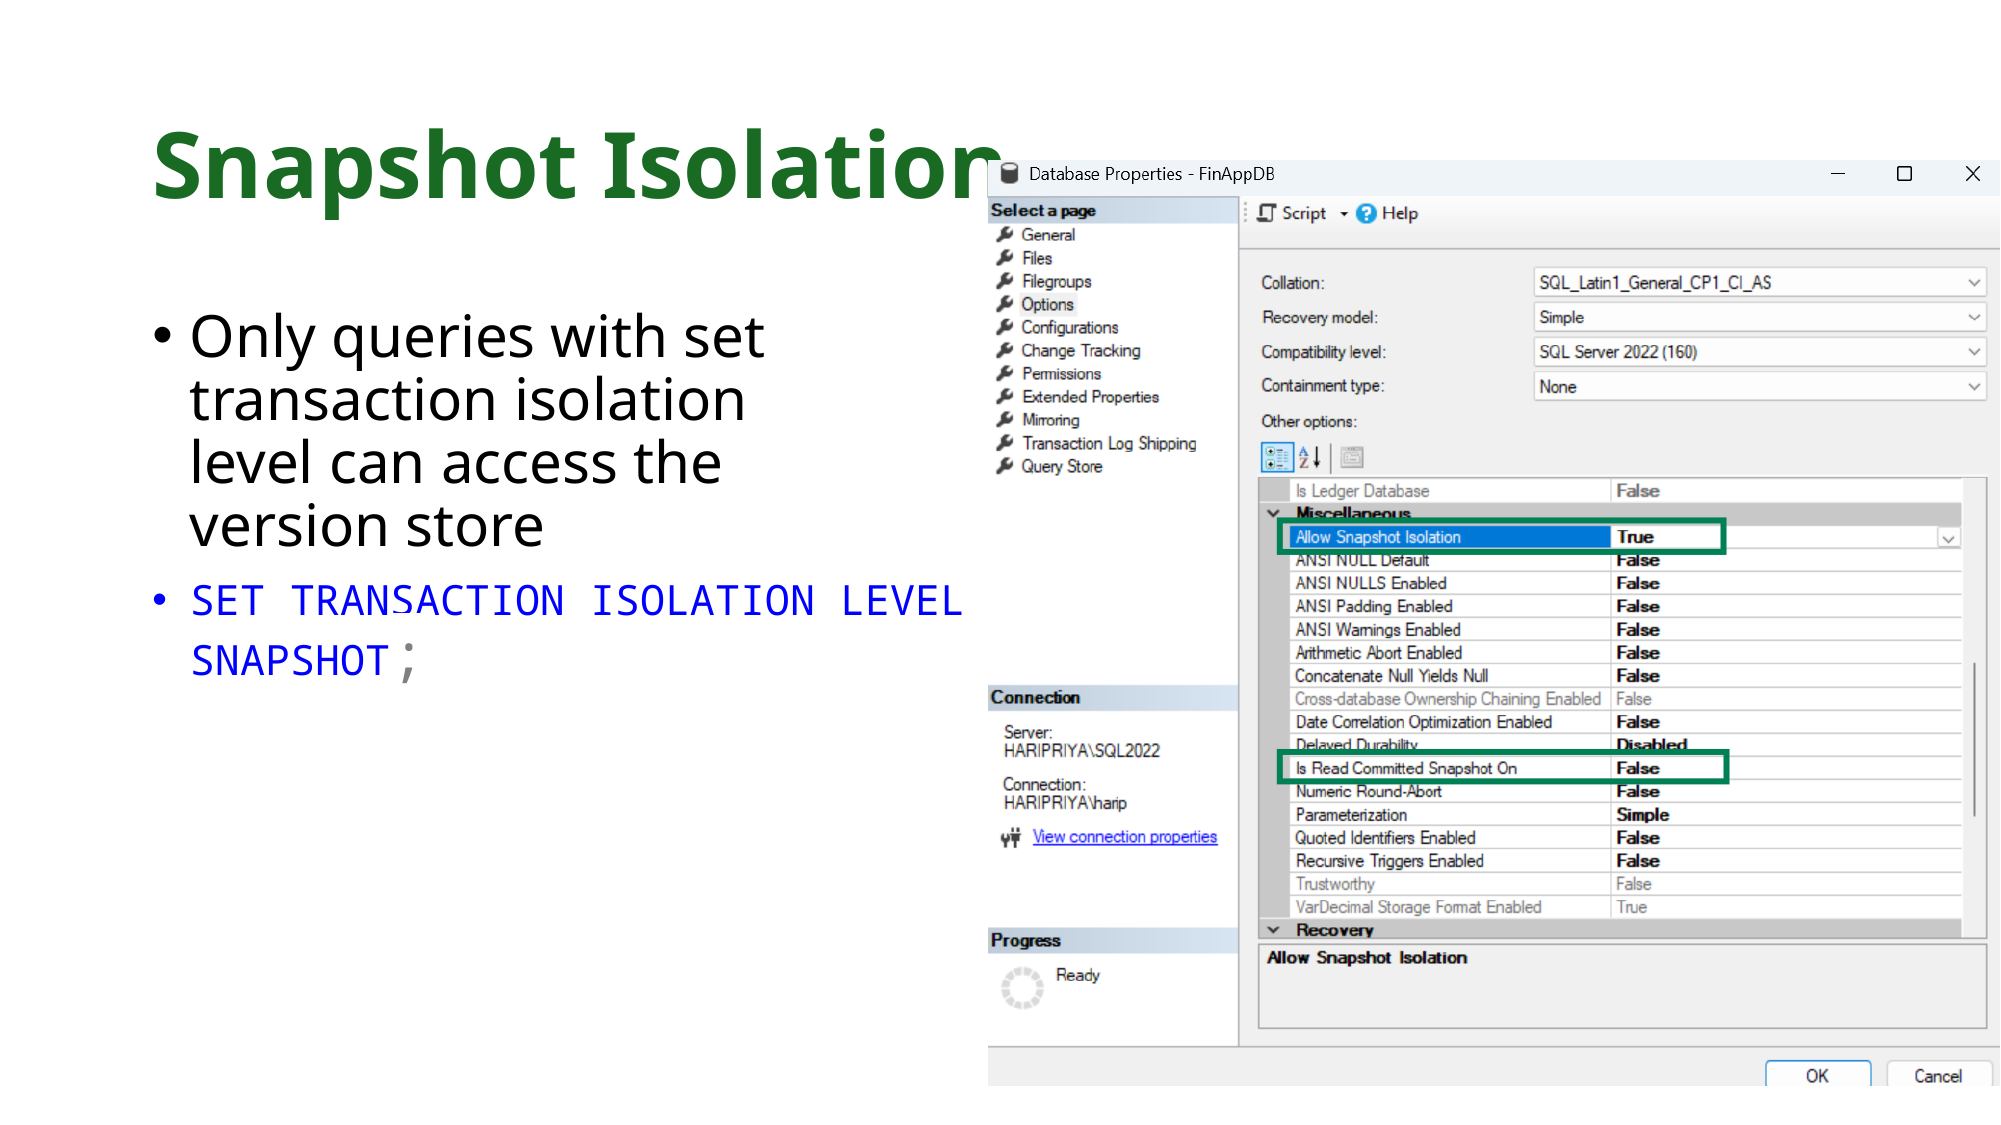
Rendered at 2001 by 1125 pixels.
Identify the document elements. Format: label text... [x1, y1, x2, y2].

title Snapshot Isolation [137, 59, 1863, 278]
picture [987, 159, 2000, 1086]
list Only queries with set transaction isolation level can access the version store SET TRANSACTION ISOLATION LEVEL SNAPSHOT; [137, 299, 987, 1014]
